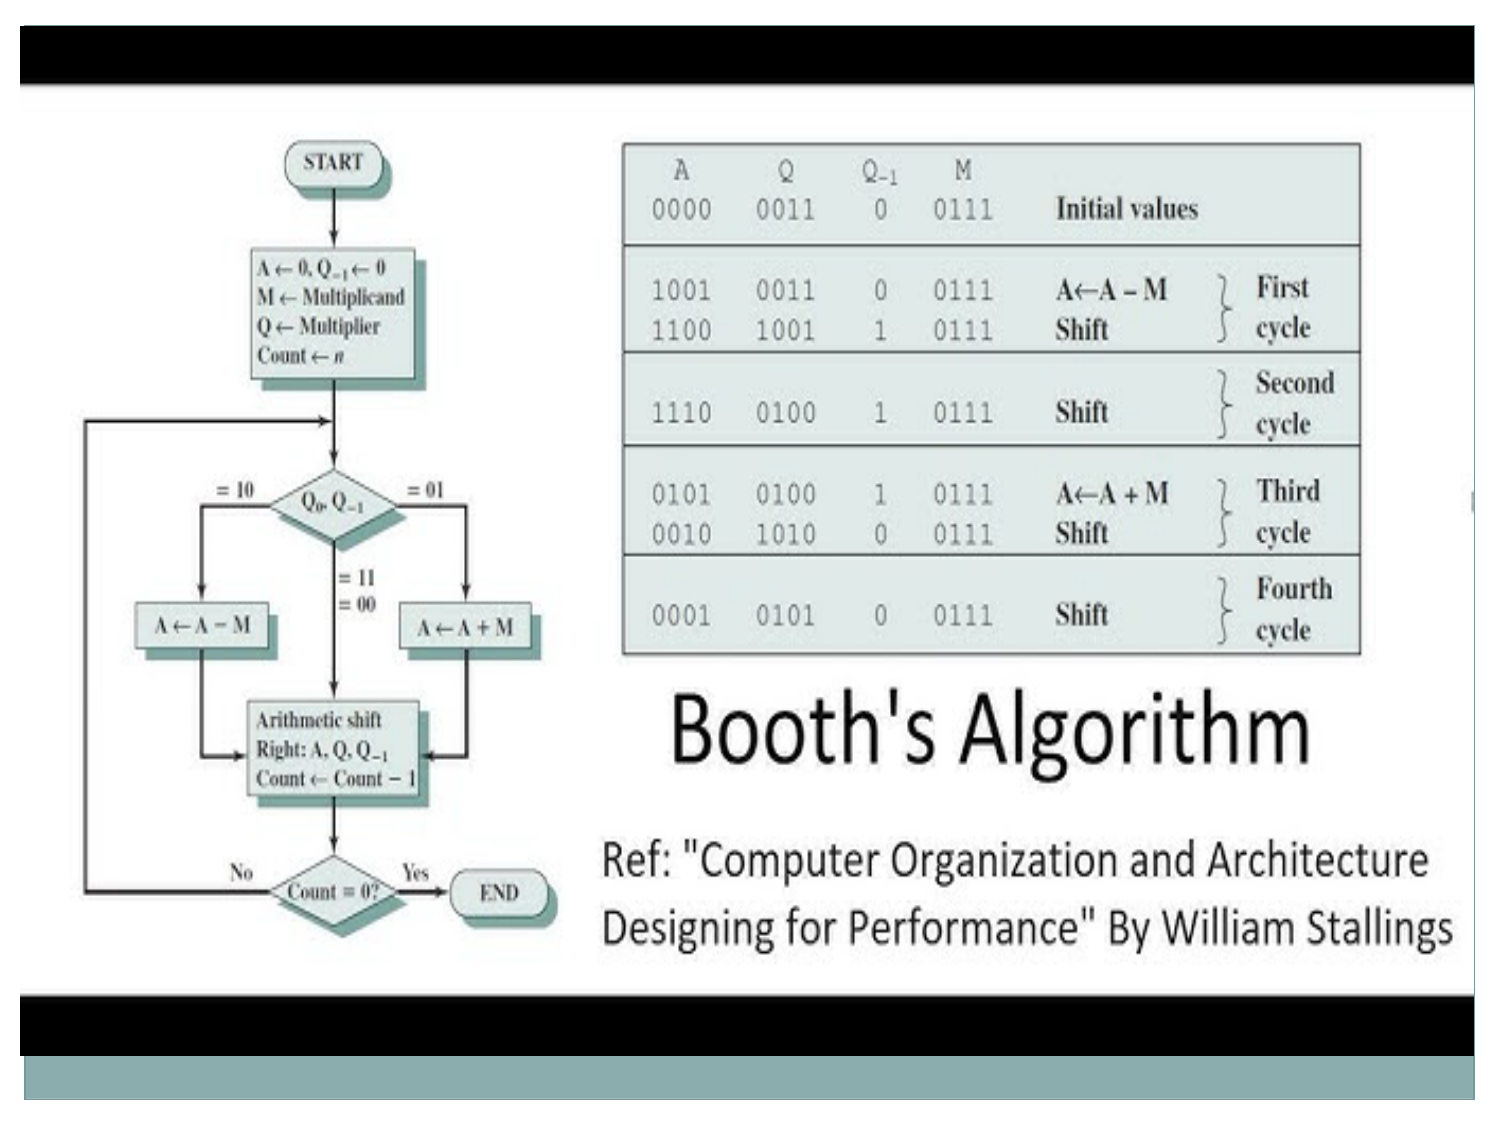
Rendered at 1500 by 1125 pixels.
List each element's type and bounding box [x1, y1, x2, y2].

list [20, 26, 1474, 1056]
